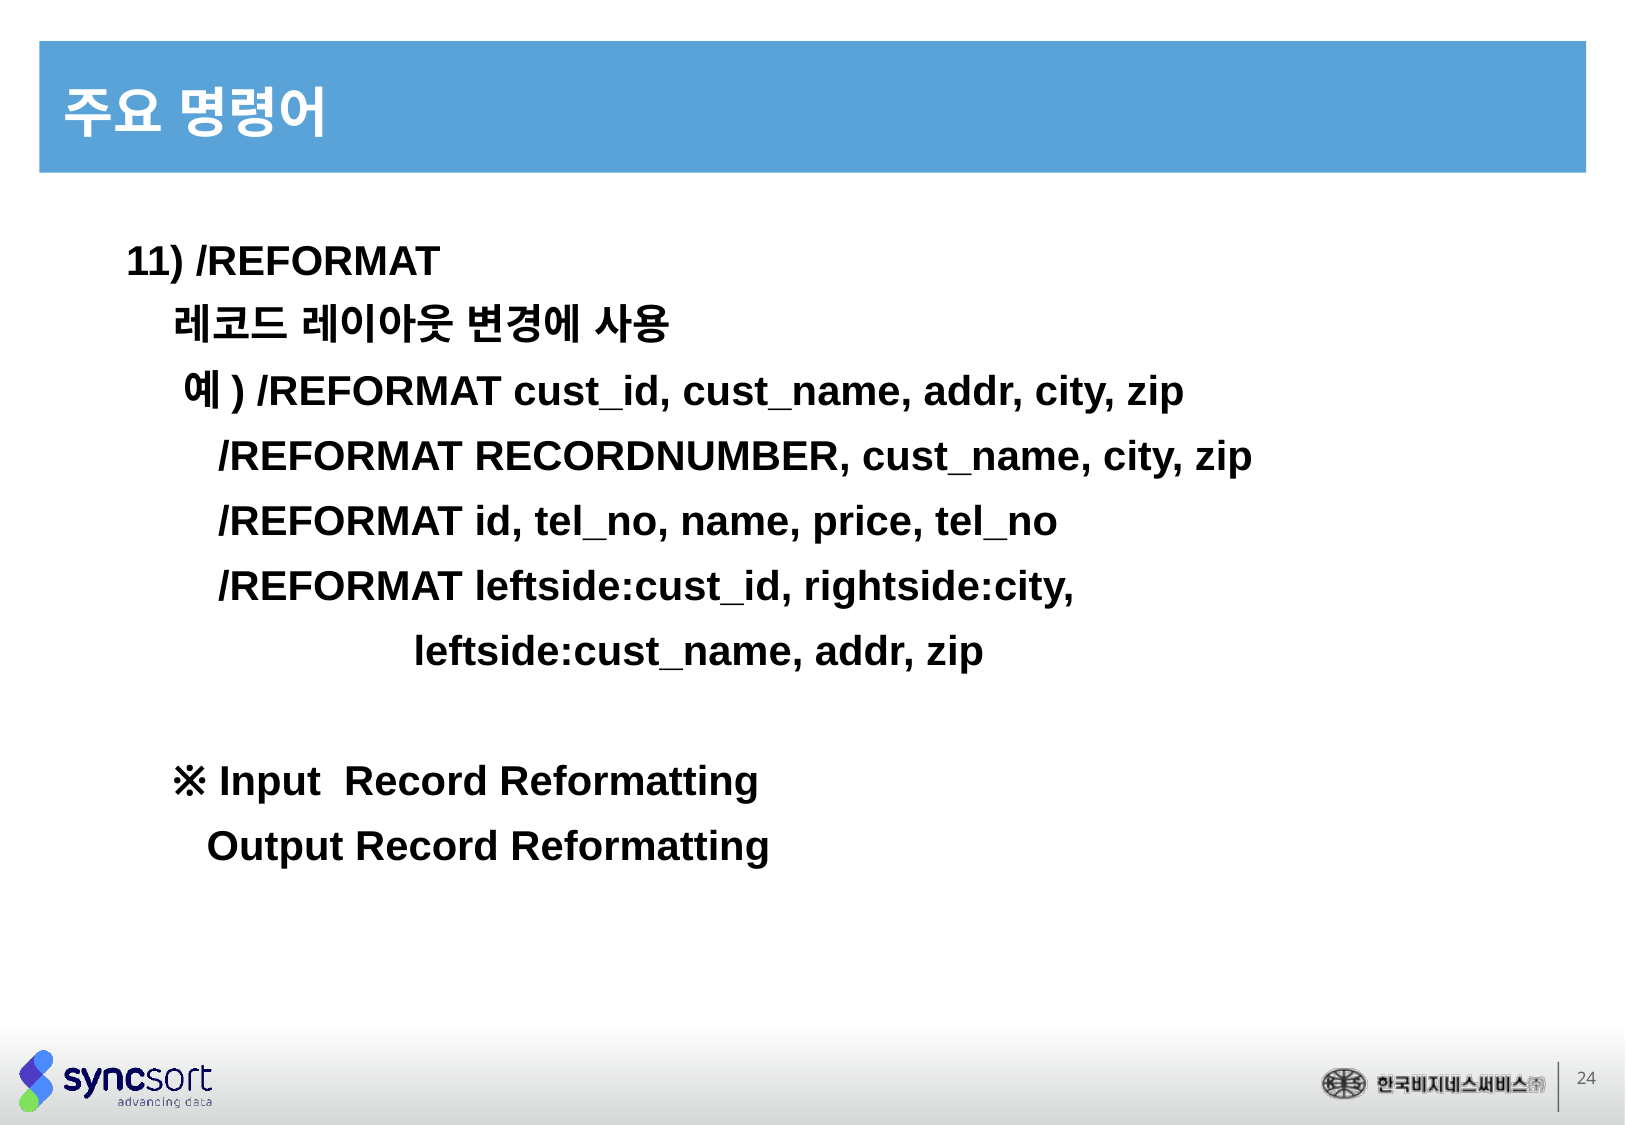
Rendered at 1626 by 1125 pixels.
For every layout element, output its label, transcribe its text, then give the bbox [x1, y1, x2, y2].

picture [0, 1024, 1625, 1125]
text_box 11) /REFORMAT 레코드 레이아웃 변경에 사용 예) /REFORMAT cust_id, cust_name, addr, city, zip /REFORMAT RECORDNUMBER, cust_name, city, zip /REFORMAT id, tel_no, name, price, tel_no /REFORMAT leftside:cust_id, rightside:city, leftside:cust_name, addr, zip ※ Input Record Reformatting Output Record Reformatting [110, 210, 1533, 877]
title 주요 명령어 [48, 55, 1579, 175]
